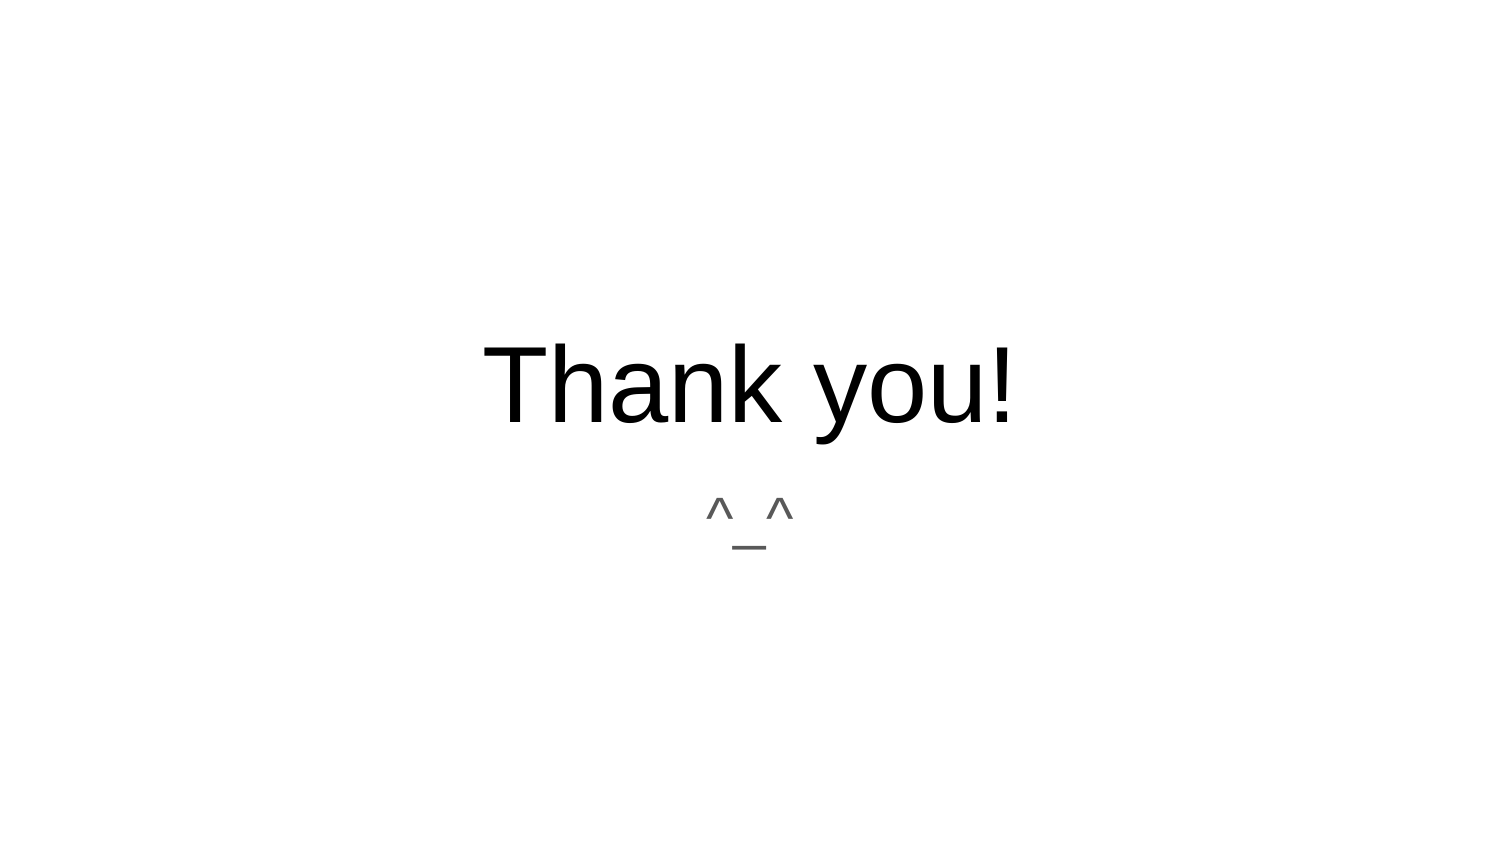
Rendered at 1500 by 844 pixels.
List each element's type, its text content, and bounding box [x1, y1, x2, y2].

subtitle ^_^ [51, 464, 1449, 595]
title Thank you! [51, 122, 1449, 459]
